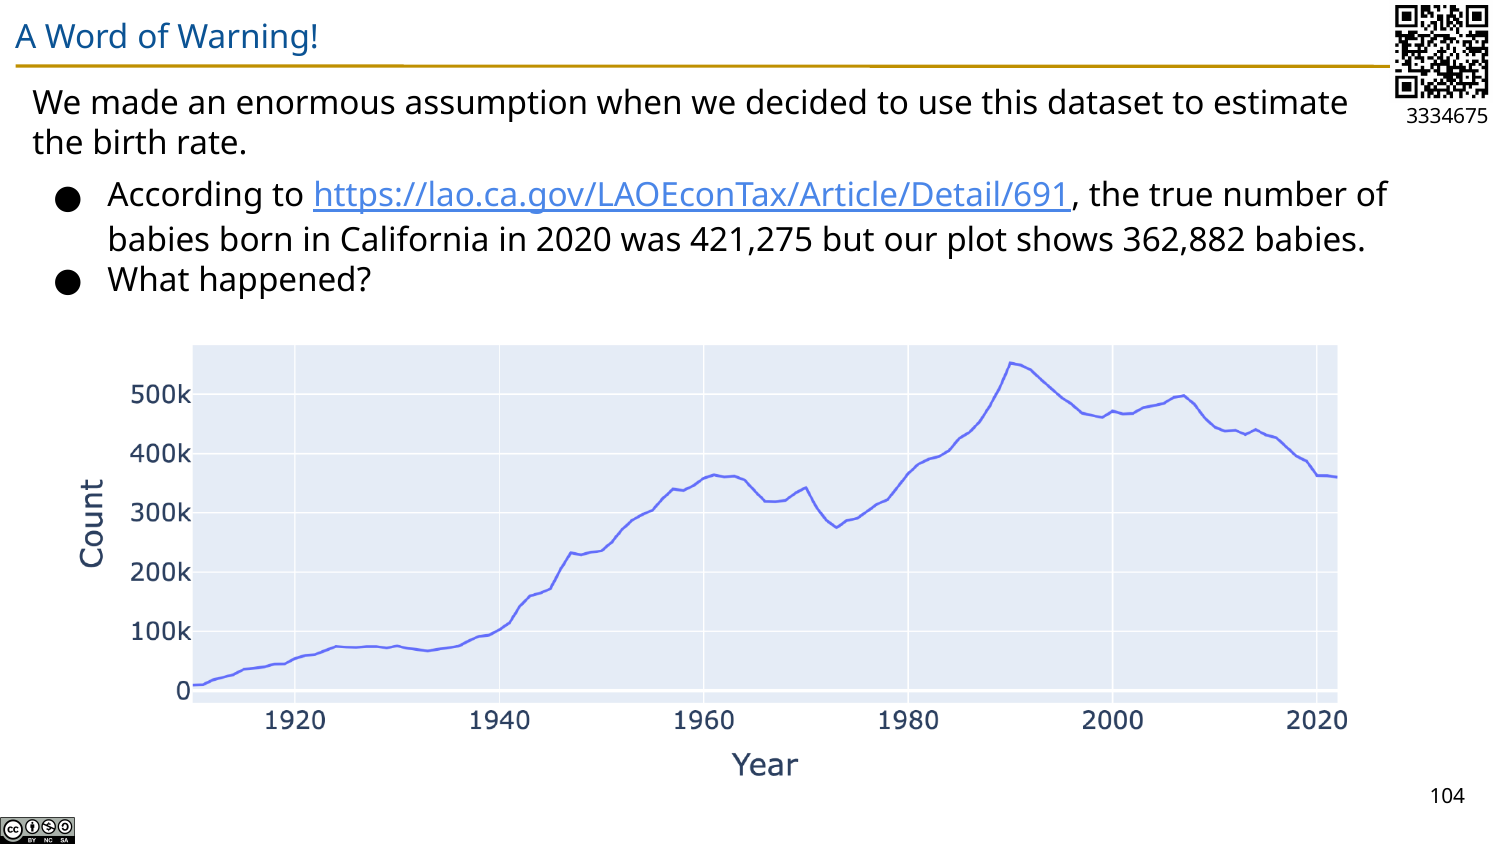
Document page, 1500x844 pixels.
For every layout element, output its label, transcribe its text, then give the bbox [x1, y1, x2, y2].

list We made an enormous assumption when we decided to use this dataset to estimate the birth rate. According to https://lao.ca.gov/LAOEconTax/Article/Detail/691, the true number of babies born in California in 2020 was 421,275 but our plot shows 362,882 babies. What happened? [17, 65, 1416, 627]
picture [1398, 0, 1493, 103]
picture [66, 305, 1366, 797]
title A Word of Warning! [0, 0, 1398, 65]
slide_number 104 [1389, 764, 1480, 830]
picture [0, 817, 75, 844]
